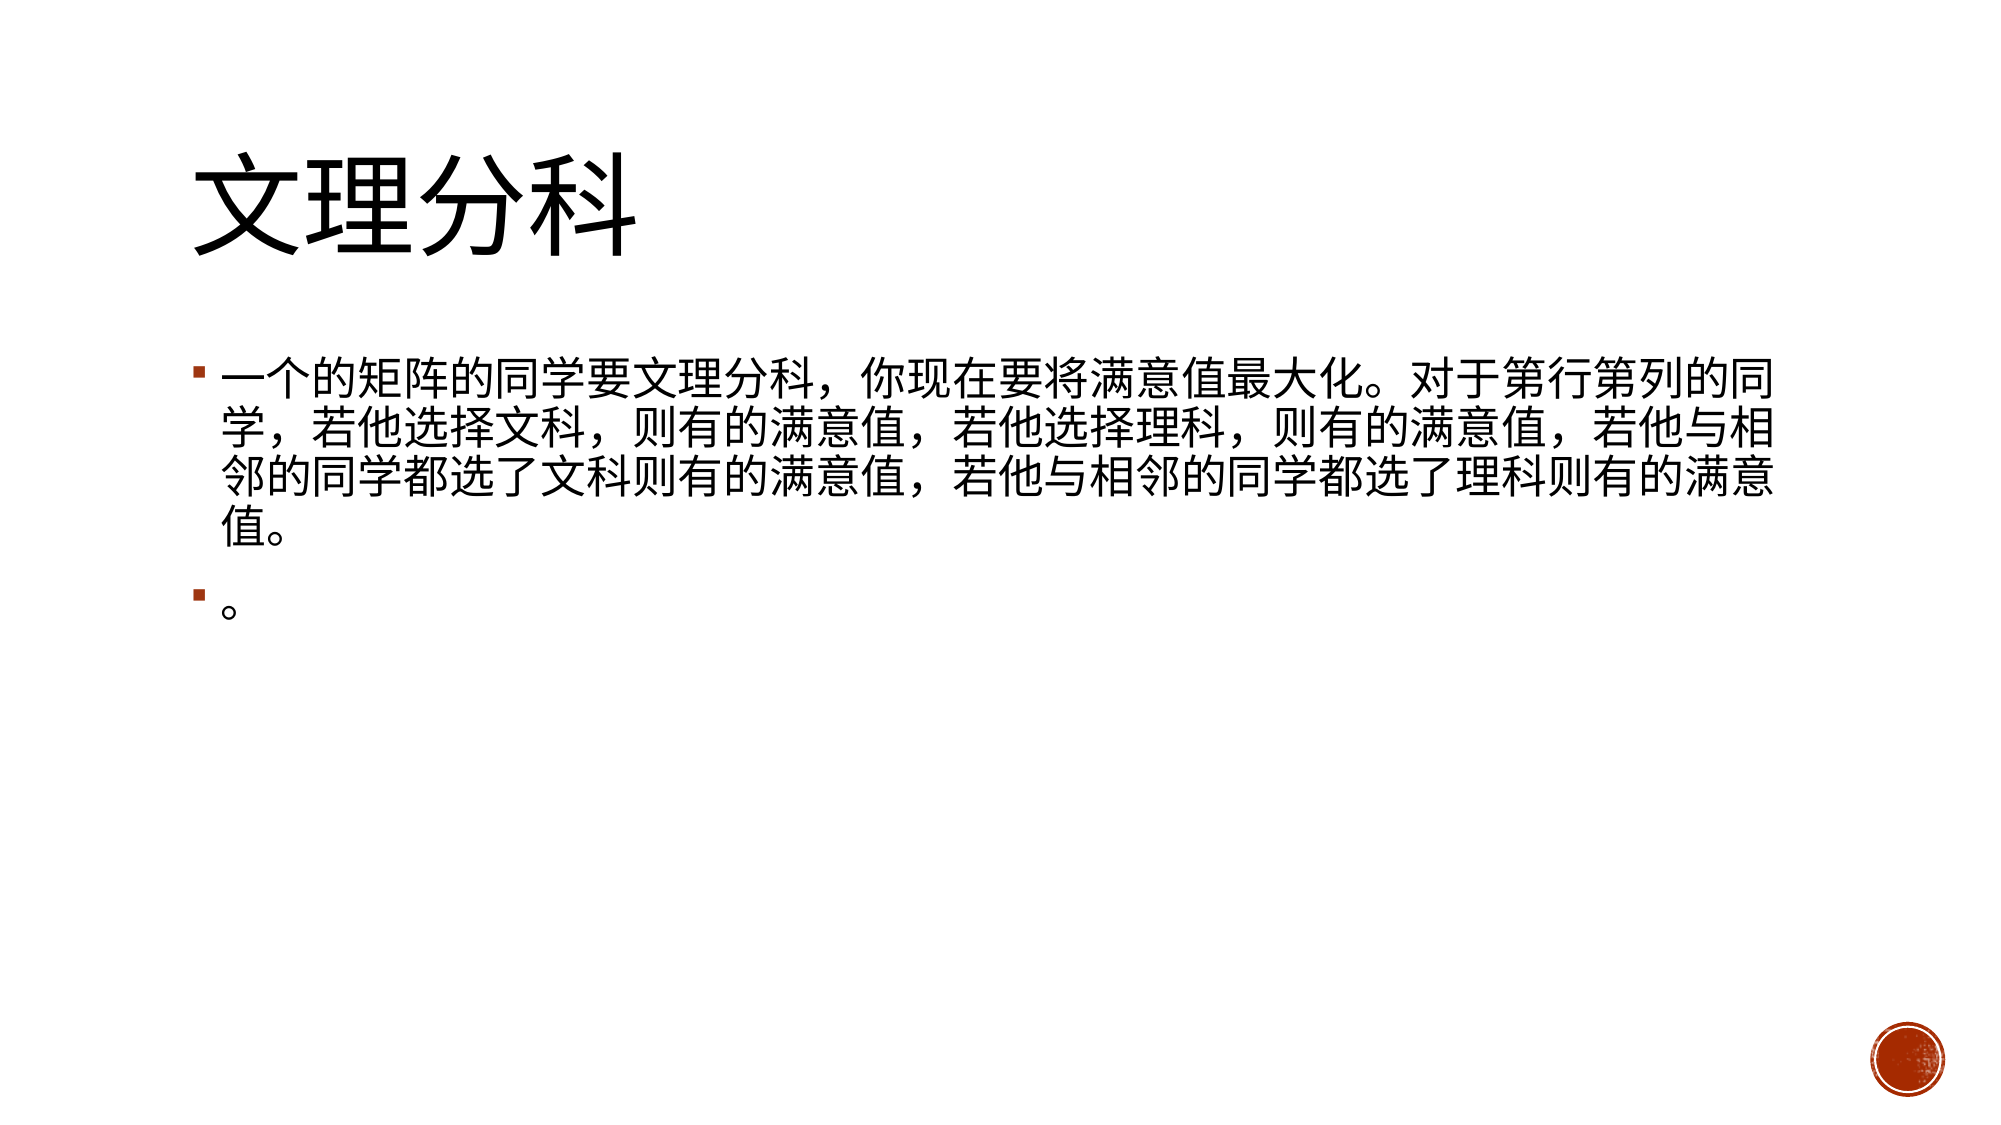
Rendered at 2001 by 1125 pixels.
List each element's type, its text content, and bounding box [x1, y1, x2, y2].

title 文理分科 [175, 79, 1826, 344]
text_box [1868, 1018, 1947, 1097]
